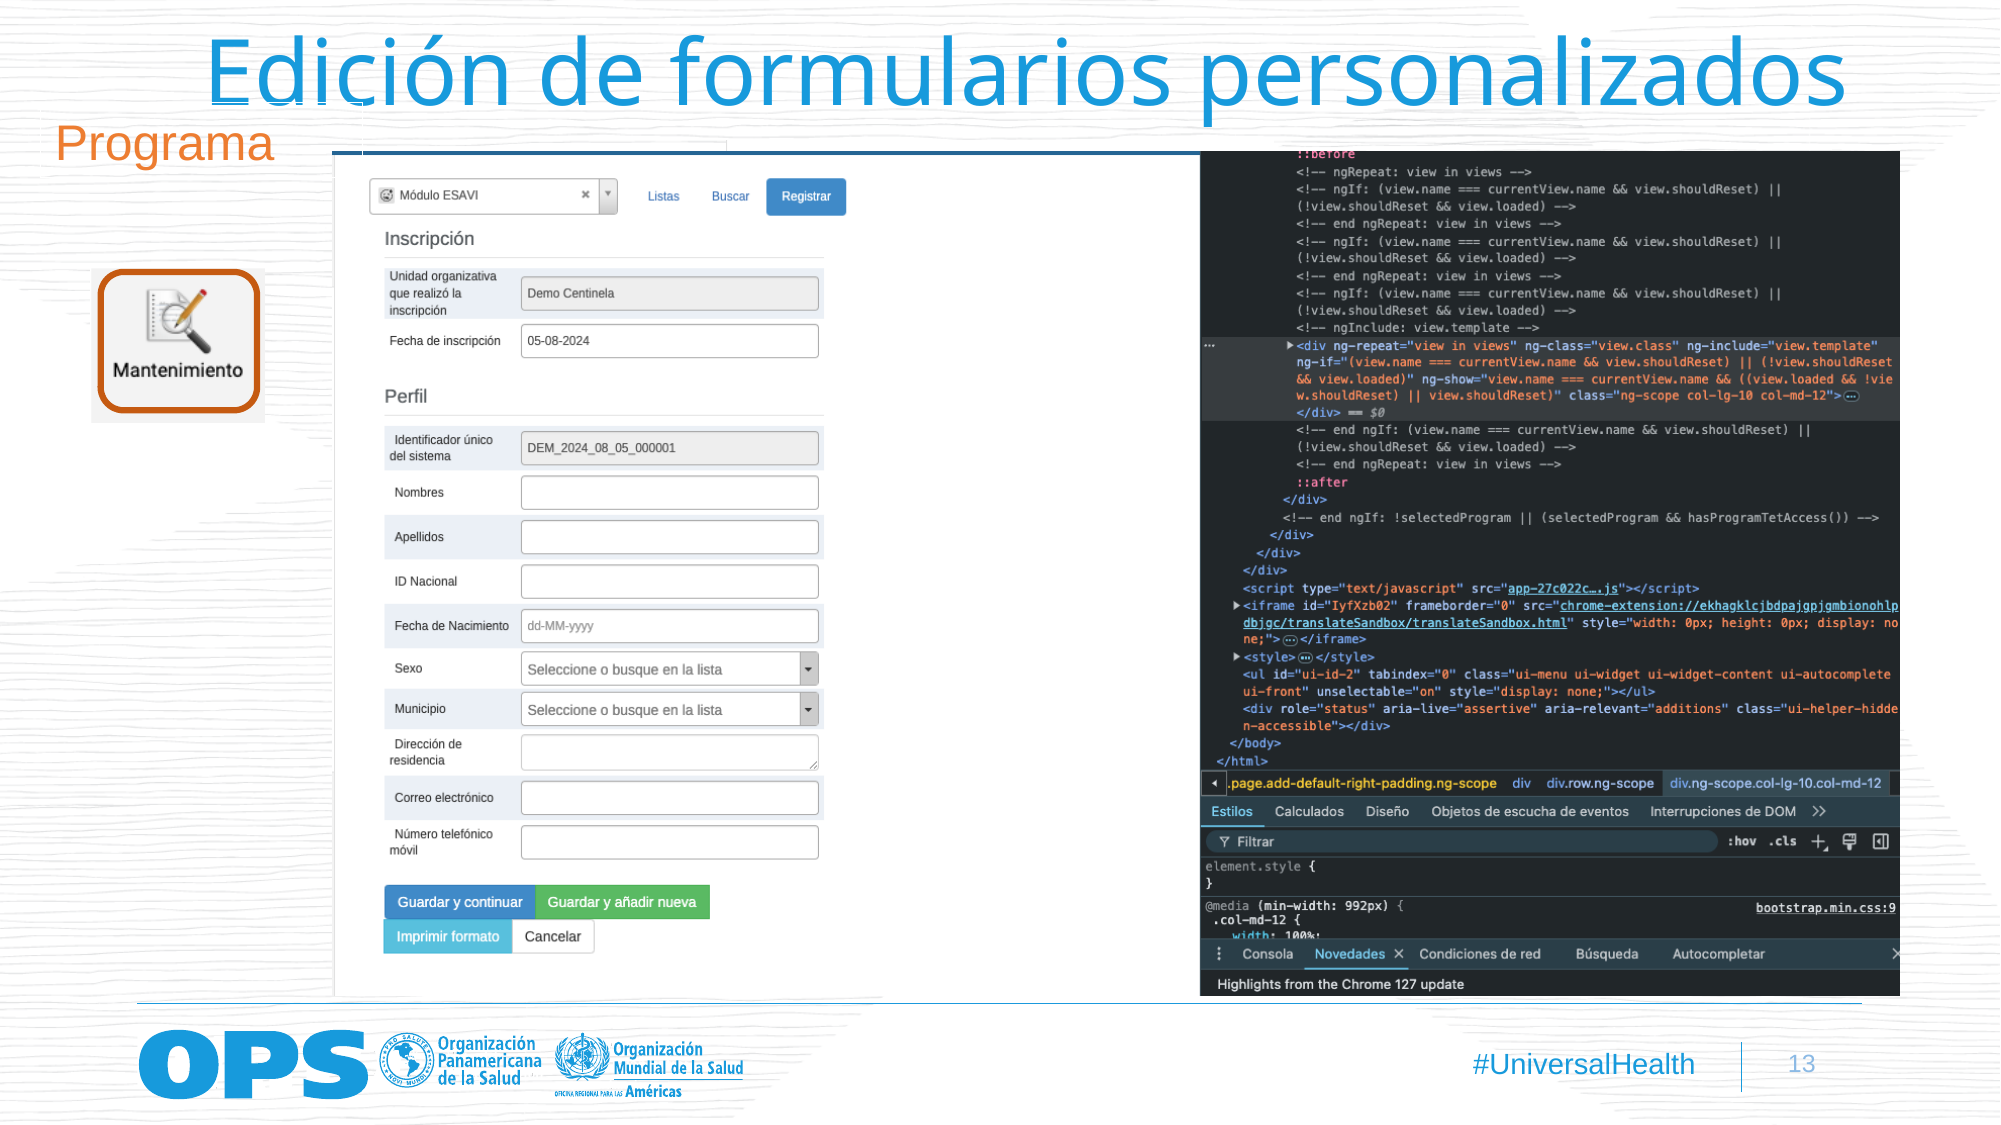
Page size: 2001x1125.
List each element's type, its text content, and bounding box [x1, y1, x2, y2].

text_box Programa [40, 102, 363, 178]
title Edición de formularios personalizados [137, 0, 1916, 152]
picture [90, 263, 265, 423]
slide_number 13 [1741, 1032, 1863, 1093]
picture [332, 140, 1900, 996]
